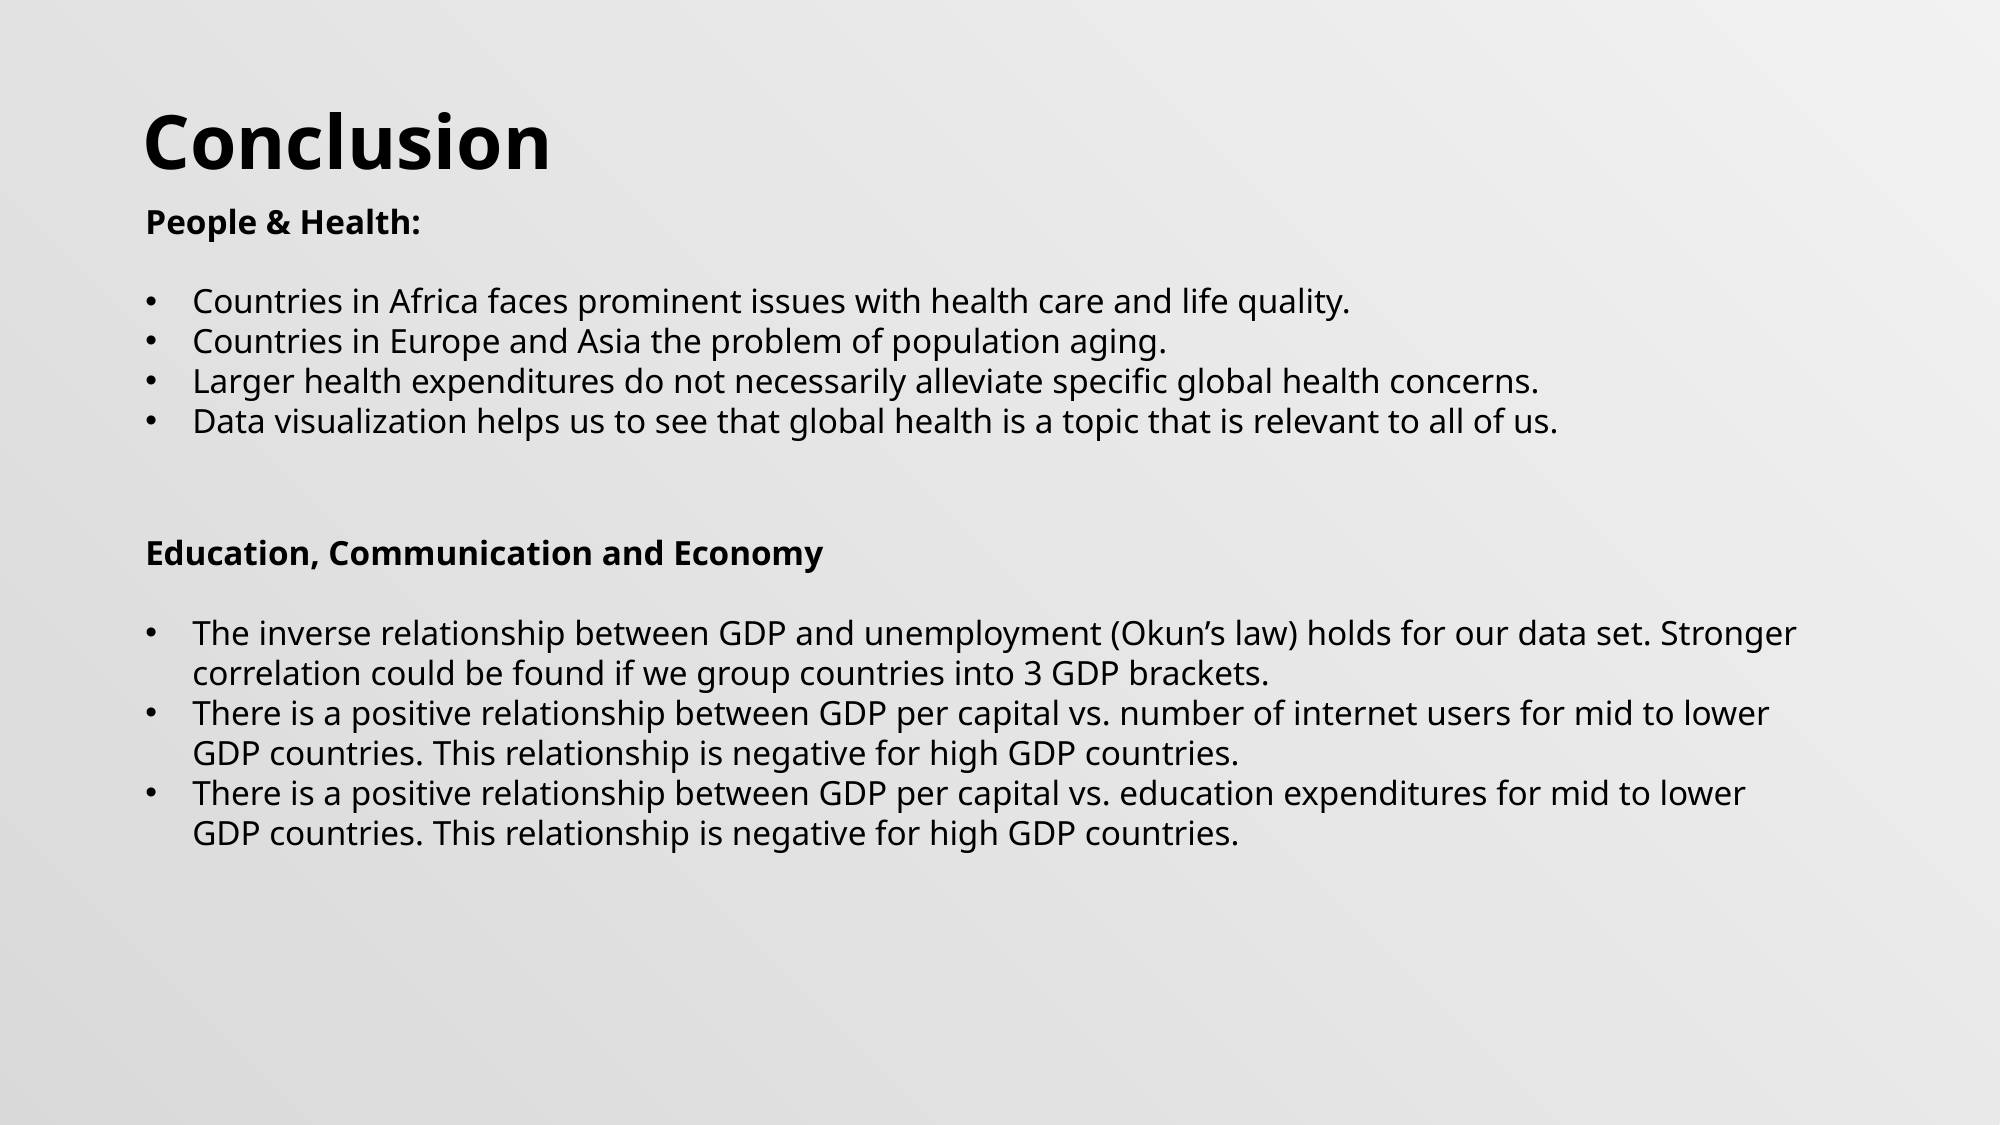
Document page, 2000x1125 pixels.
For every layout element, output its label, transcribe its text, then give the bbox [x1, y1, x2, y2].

text_box Conclusion [127, 87, 1177, 193]
text_box Education, Communication and Economy The inverse relationship between GDP and unemployment (Okun’s law) holds for our data set. Stronger correlation could be found if we group countries into 3 GDP brackets. There is a positive relationship between GDP per capital vs. number of internet users for mid to lower GDP countries. This relationship is negative for high GDP countries. There is a positive relationship between GDP per capital vs. education expenditures for mid to lower GDP countries. This relationship is negative for high GDP countries. [130, 524, 1825, 939]
text_box People & Health: Countries in Africa faces prominent issues with health care and life quality. Countries in Europe and Asia the problem of population aging. Larger health expenditures do not necessarily alleviate specific global health concerns. Data visualization helps us to see that global health is a topic that is relevant to all of us. [130, 193, 1825, 448]
